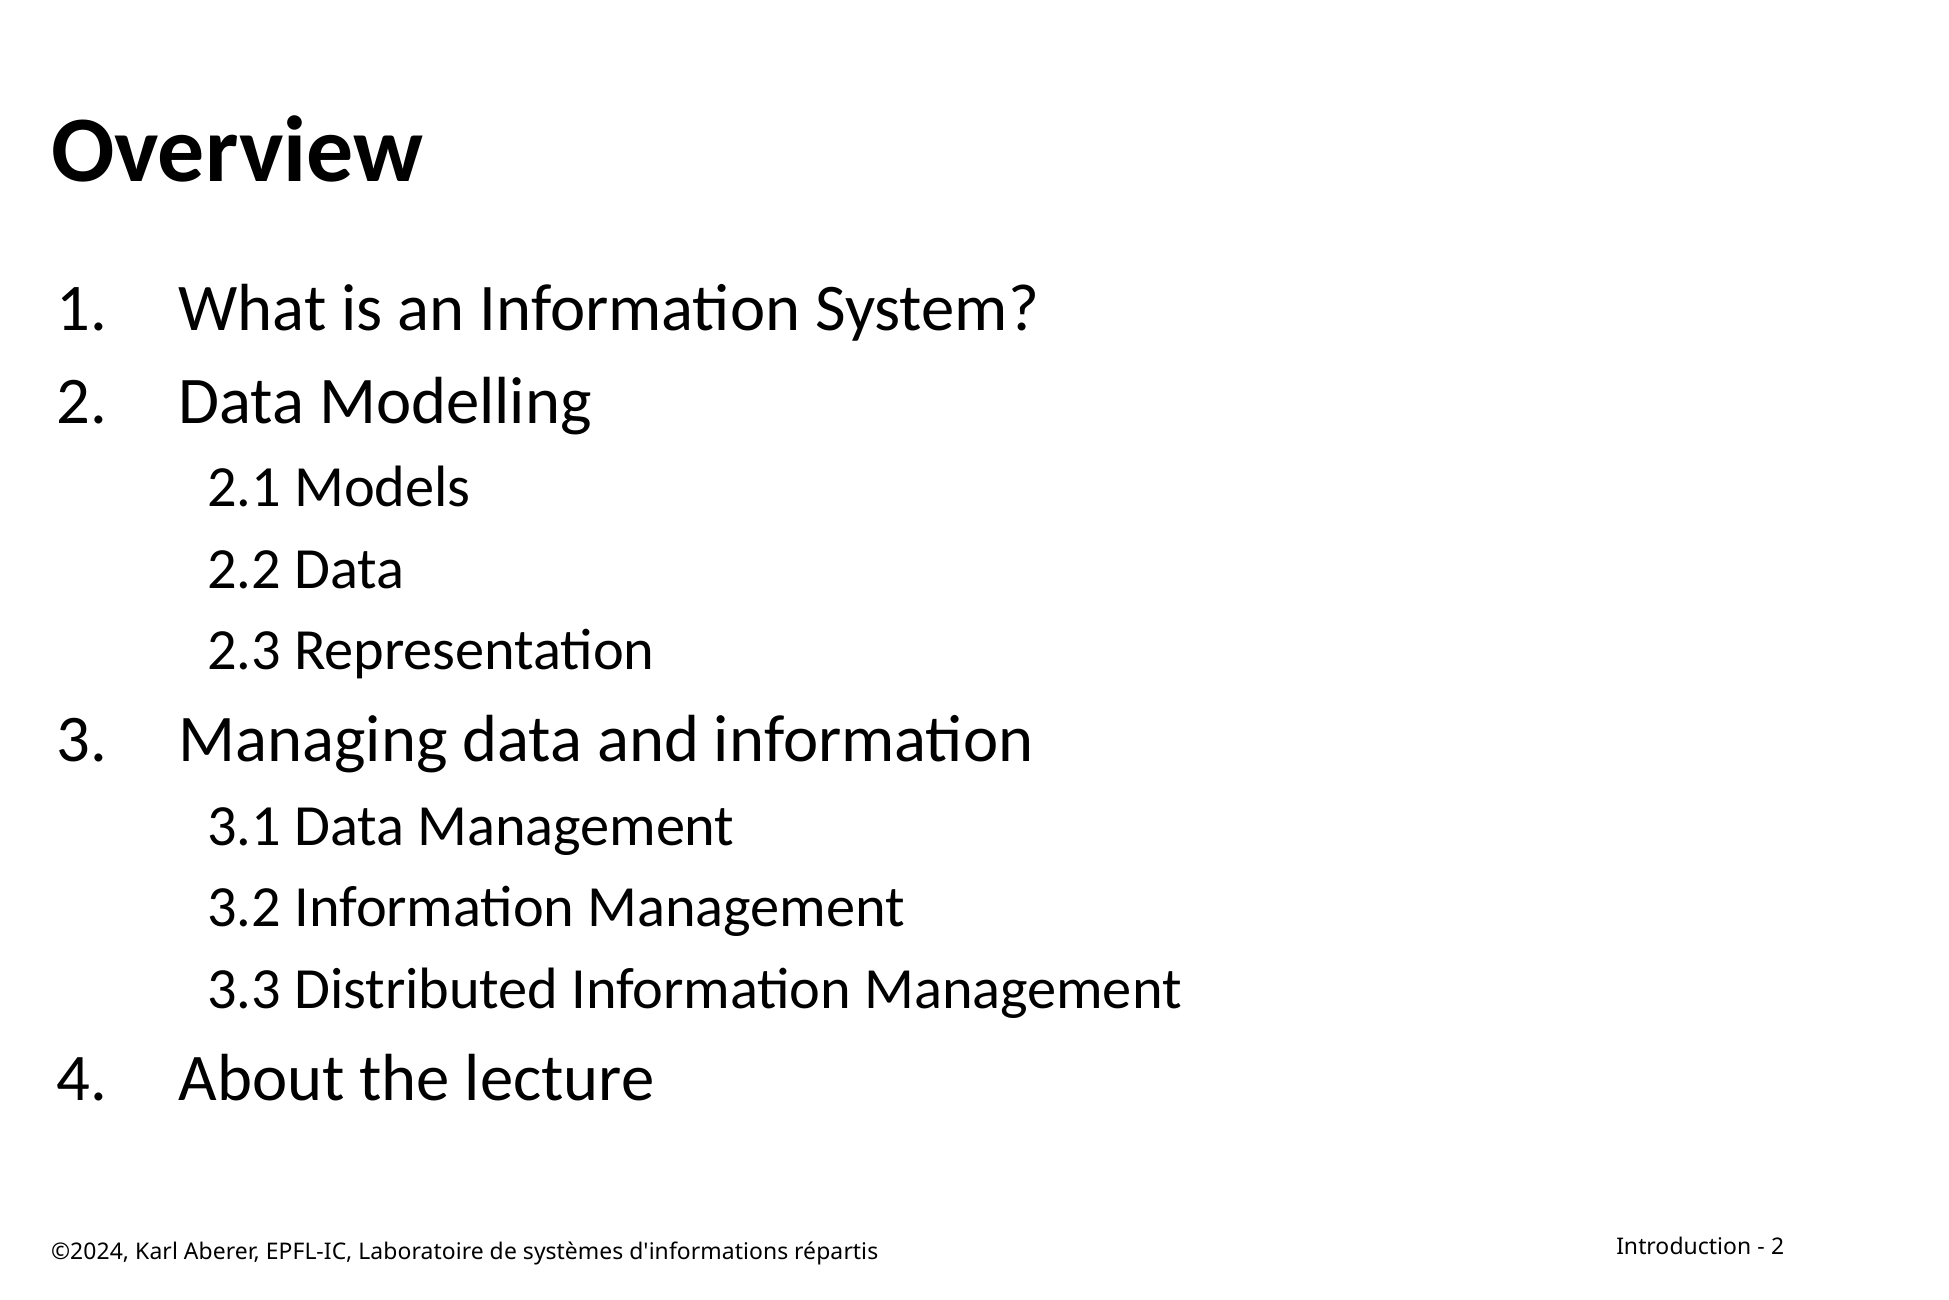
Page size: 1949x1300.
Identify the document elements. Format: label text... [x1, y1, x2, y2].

title Overview [32, 57, 1803, 232]
footer ©2024, Karl Aberer, EPFL-IC, Laboratoire de systèmes d'informations répartis [32, 1227, 1284, 1271]
list What is an Information System? Data Modelling 2.1 Models 2.2 Data 2.3 Representation Managing data and information 3.1 Data Management 3.2 Information Management 3.3 Distributed Information Management About the lecture [37, 253, 1809, 1208]
